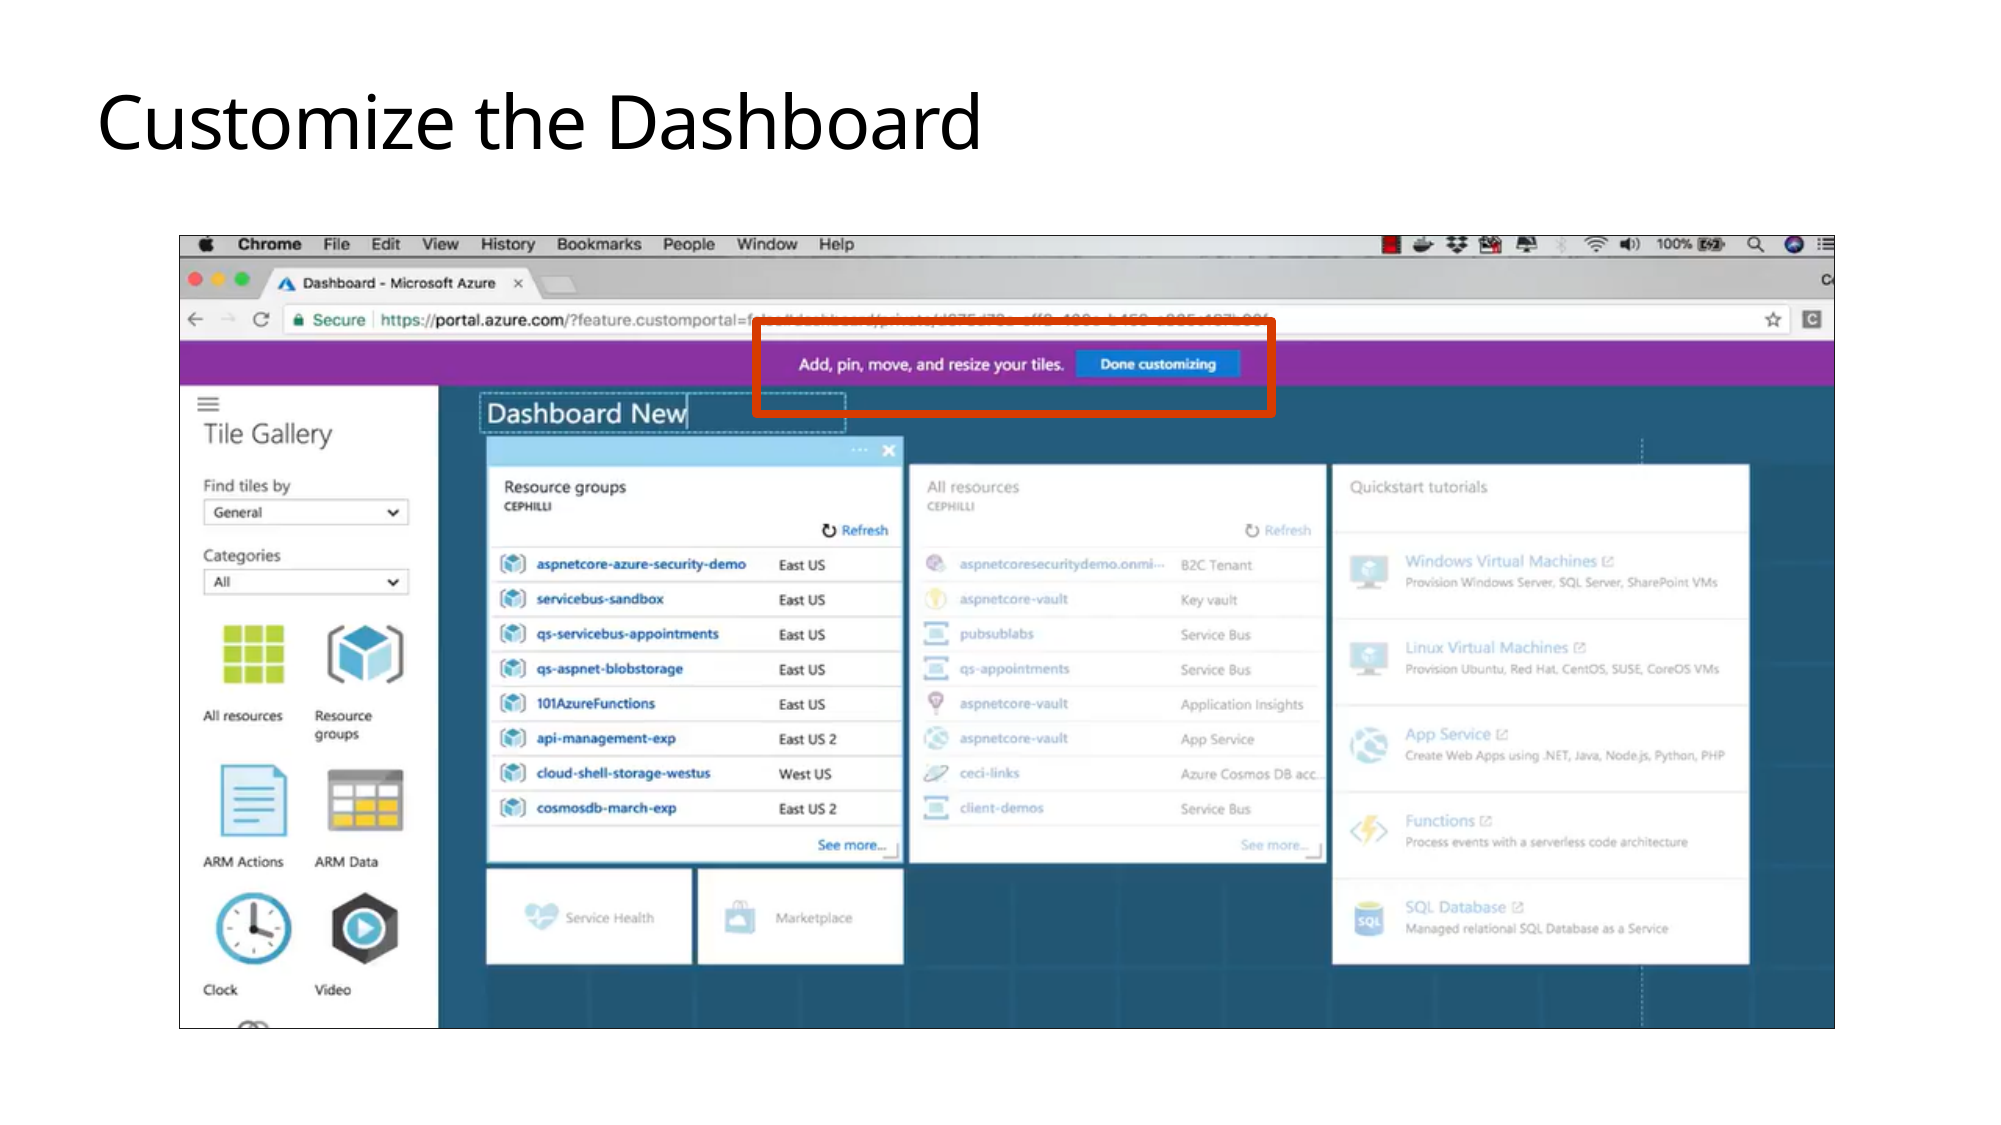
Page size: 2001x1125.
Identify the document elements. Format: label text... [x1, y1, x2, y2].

title Customize the Dashboard [96, 75, 1904, 166]
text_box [179, 235, 1835, 1029]
